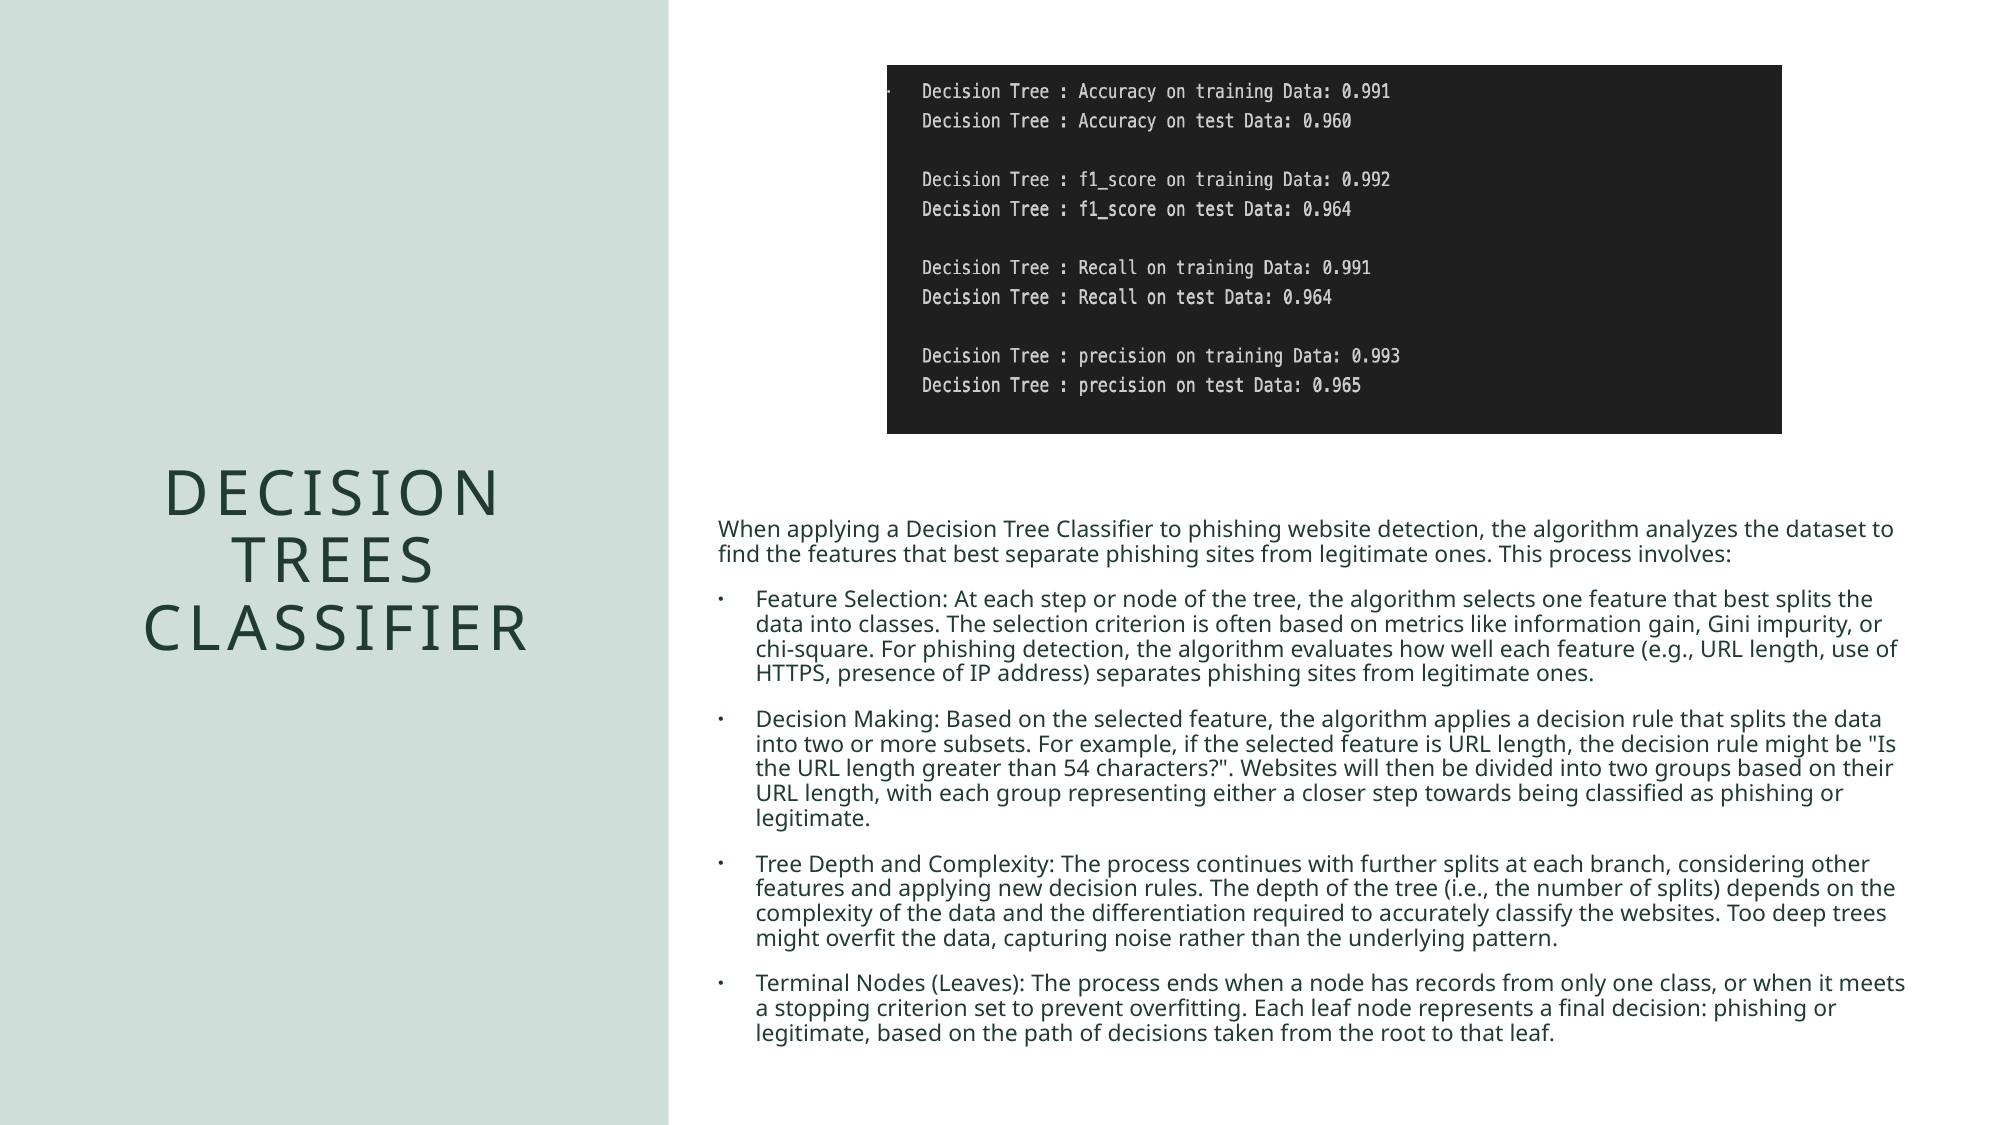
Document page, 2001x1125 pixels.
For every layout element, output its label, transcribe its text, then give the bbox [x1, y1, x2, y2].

text_box [0, 0, 670, 1125]
title Decision trees classifier [114, 224, 557, 900]
picture [887, 65, 1782, 434]
text_box [670, 0, 2000, 1125]
list When applying a Decision Tree Classifier to phishing website detection, the algorithm analyzes the dataset to find the features that best separate phishing sites from legitimate ones. This process involves: Feature Selection: At each step or node of the tree, the algorithm selects one feature that best splits the data into classes. The selection criterion is often based on metrics like information gain, Gini impurity, or chi-square. For phishing detection, the algorithm evaluates how well each feature (e.g., URL length, use of HTTPS, presence of IP address) separates phishing sites from legitimate ones. Decision Making: Based on the selected feature, the algorithm applies a decision rule that splits the data into two or more subsets. For example, if the selected feature is URL length, the decision rule might be "Is the URL length greater than 54 characters?". Websites will then be divided into two groups based on their URL length, with each group representing either a closer step towards being classified as phishing or legitimate. Tree Depth and Complexity: The process continues with further splits at each branch, considering other features and applying new decision rules. The depth of the tree (i.e., the number of splits) depends on the complexity of the data and the differentiation required to accurately classify the websites. Too deep trees might overfit the data, capturing noise rather than the underlying pattern. Terminal Nodes (Leaves): The process ends when a node has records from only one class, or when it meets a stopping criterion set to prevent overfitting. Each leaf node represents a final decision: phishing or legitimate, based on the path of decisions taken from the root to that leaf. [703, 510, 1932, 1060]
